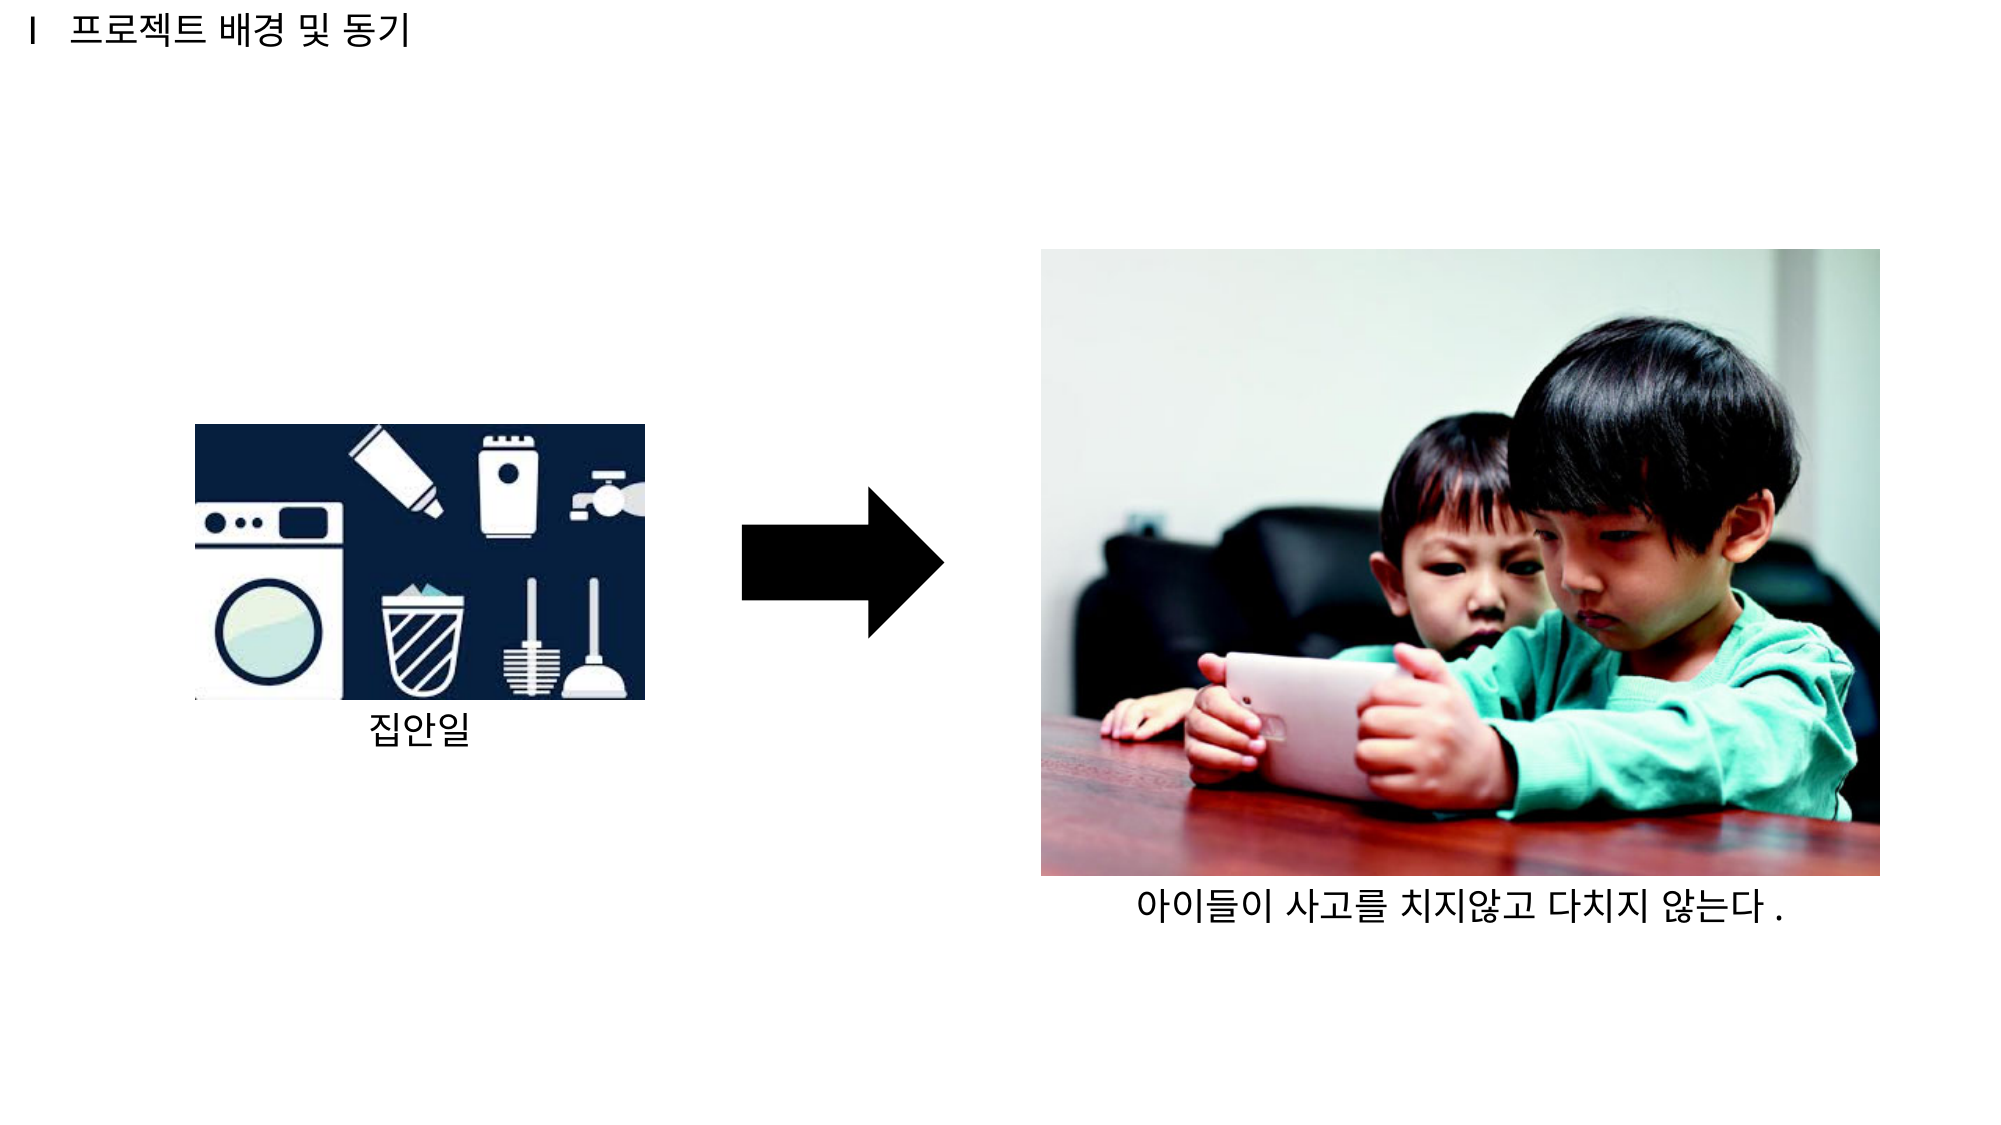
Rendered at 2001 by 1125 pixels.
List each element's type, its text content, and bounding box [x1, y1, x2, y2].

text_box 아이들이 사고를 치지않고 다치지 않는다. [1041, 876, 1880, 936]
text_box [741, 486, 945, 639]
text_box 집안일 [285, 701, 555, 760]
picture [1041, 249, 1880, 876]
text_box Ⅰ 프로젝트 배경 및 동기 [0, 0, 461, 60]
picture [195, 424, 645, 701]
